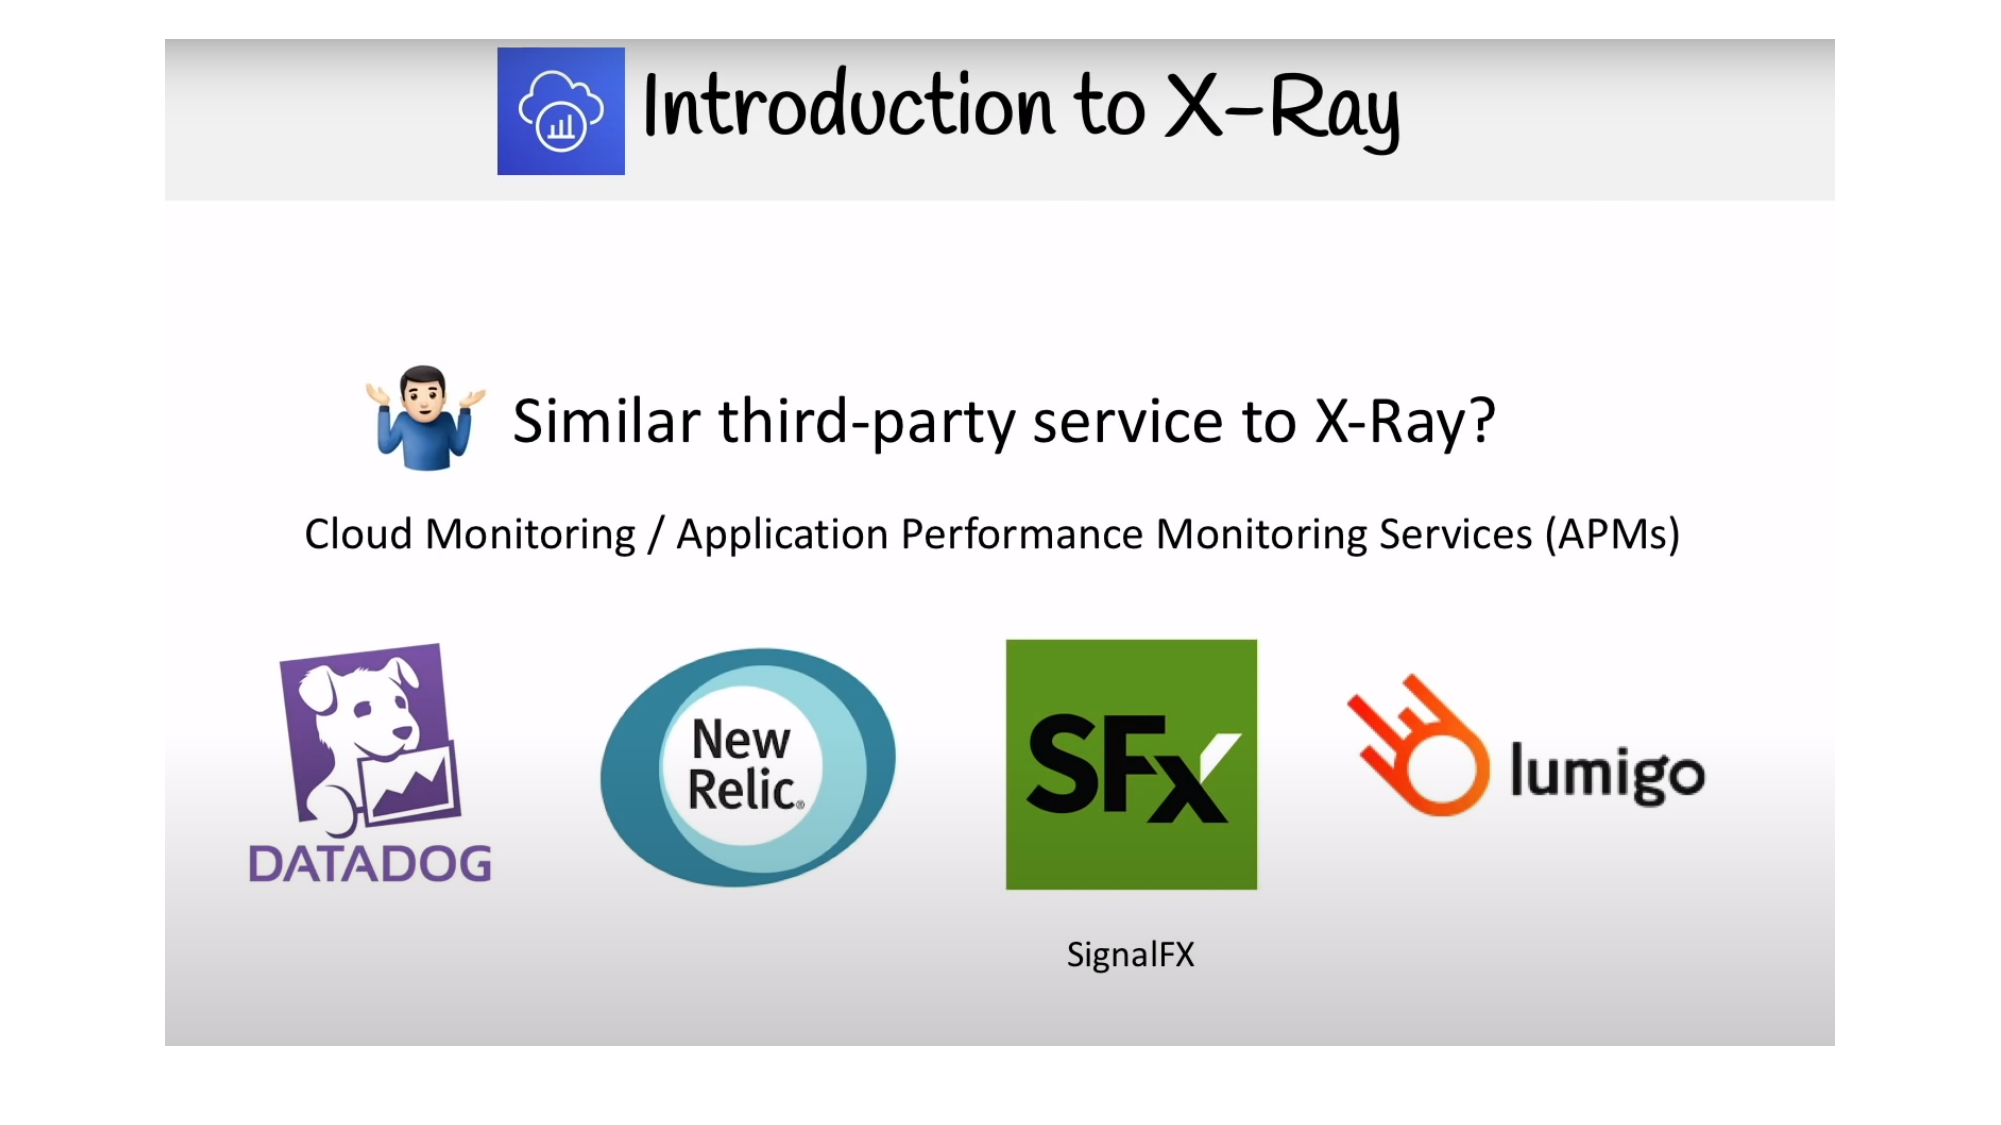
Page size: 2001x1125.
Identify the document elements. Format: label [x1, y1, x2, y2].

picture [164, 39, 1836, 1046]
